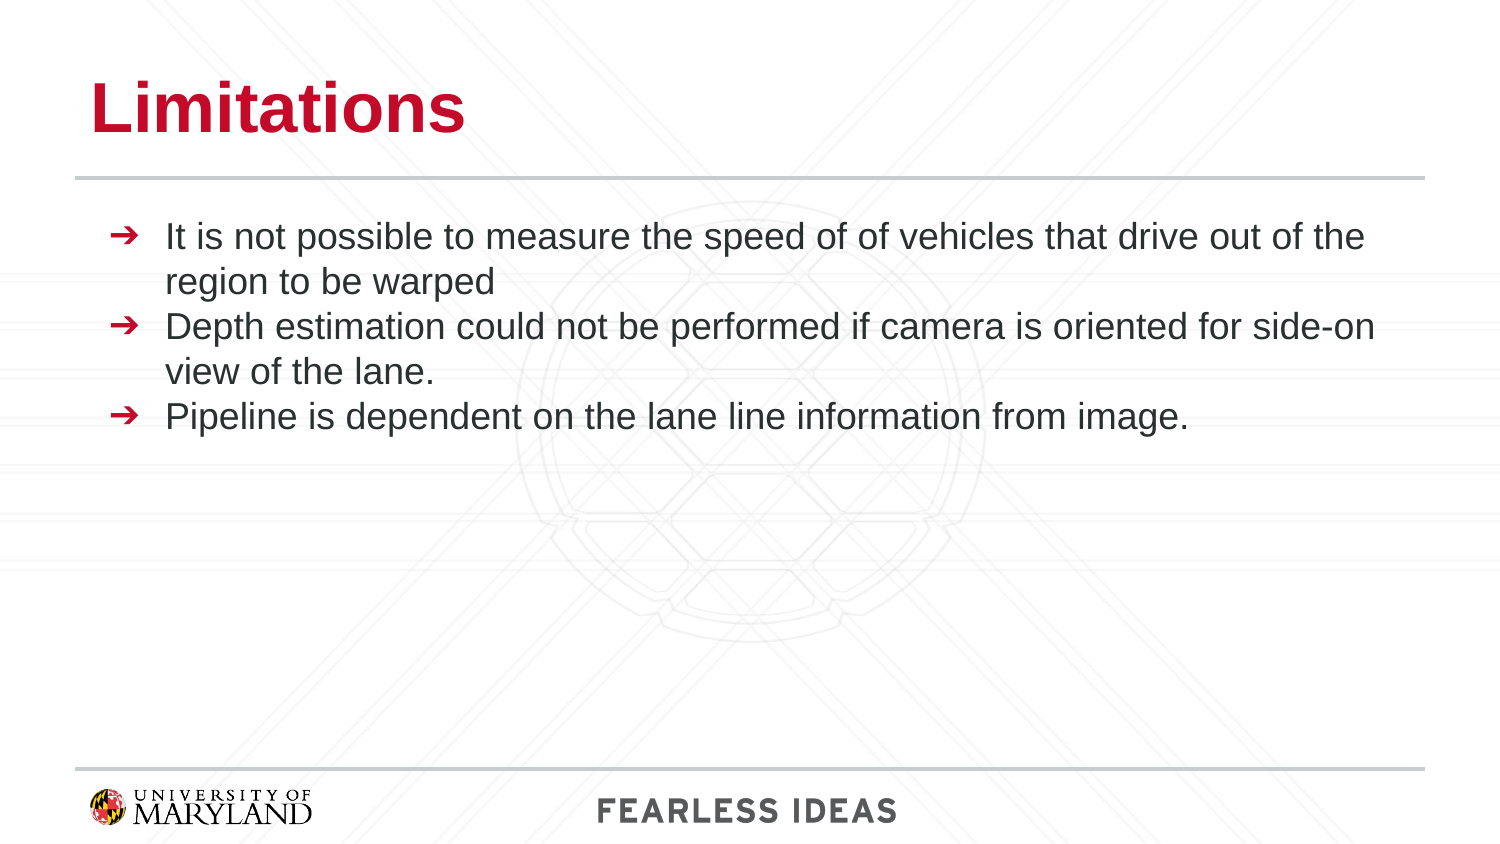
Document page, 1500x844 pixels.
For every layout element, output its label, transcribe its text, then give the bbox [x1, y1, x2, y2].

list It is not possible to measure the speed of of vehicles that drive out of the region to be warped Depth estimation could not be performed if camera is oriented for side-on view of the lane. Pipeline is dependent on the lane line information from image. [75, 196, 1425, 754]
picture [78, 771, 329, 842]
picture [587, 787, 907, 834]
title Limitations [75, 33, 1425, 175]
